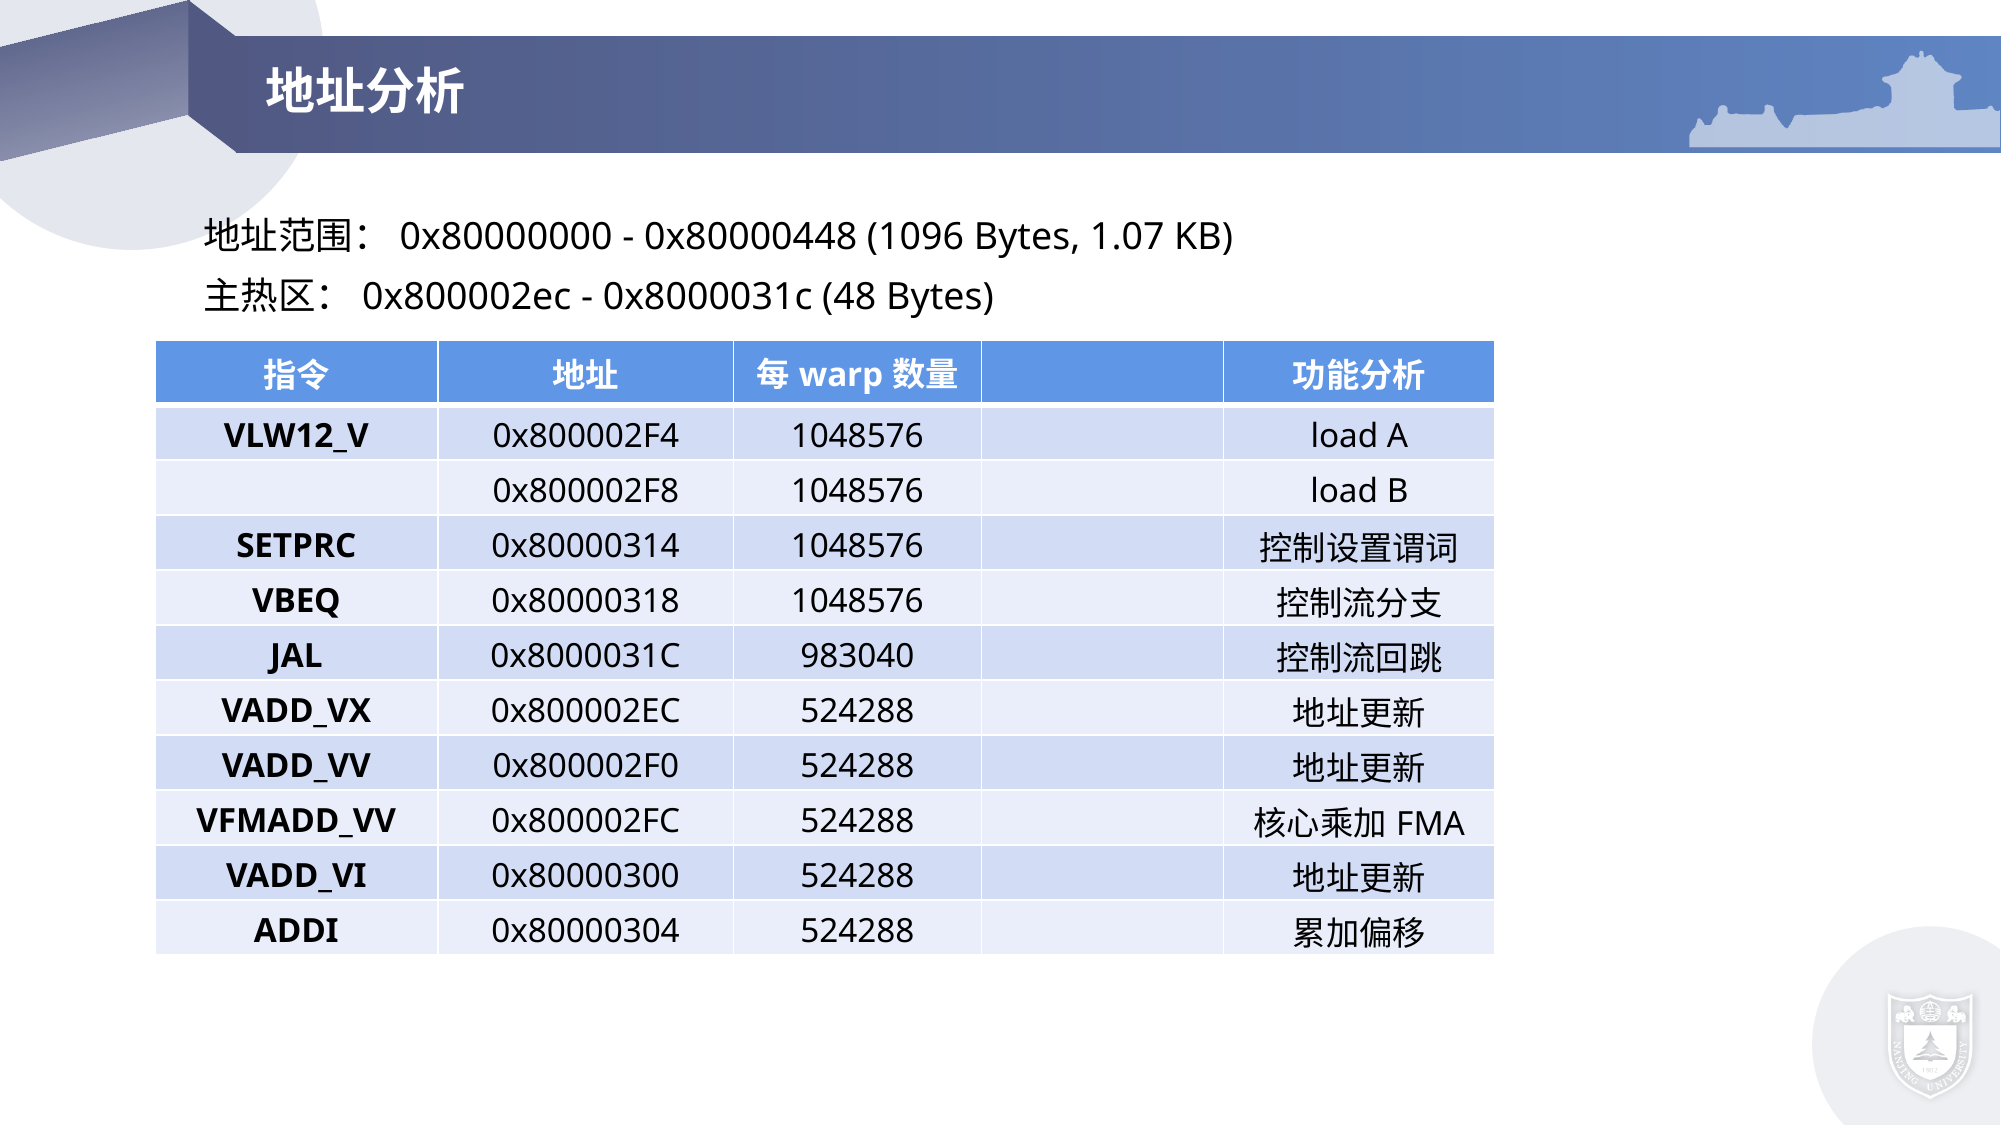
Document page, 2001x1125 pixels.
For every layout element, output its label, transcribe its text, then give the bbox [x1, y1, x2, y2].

text_box 主热区：0x800002ec - 0x8000031c (48 Bytes) [188, 264, 1715, 325]
text_box [0, 154, 300, 251]
picture [1671, 29, 2000, 164]
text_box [0, 0, 2000, 154]
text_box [1812, 926, 2000, 1125]
text_box 地址范围：0x80000000 - 0x80000448 (1096 Bytes, 1.07 KB) [188, 204, 1715, 264]
